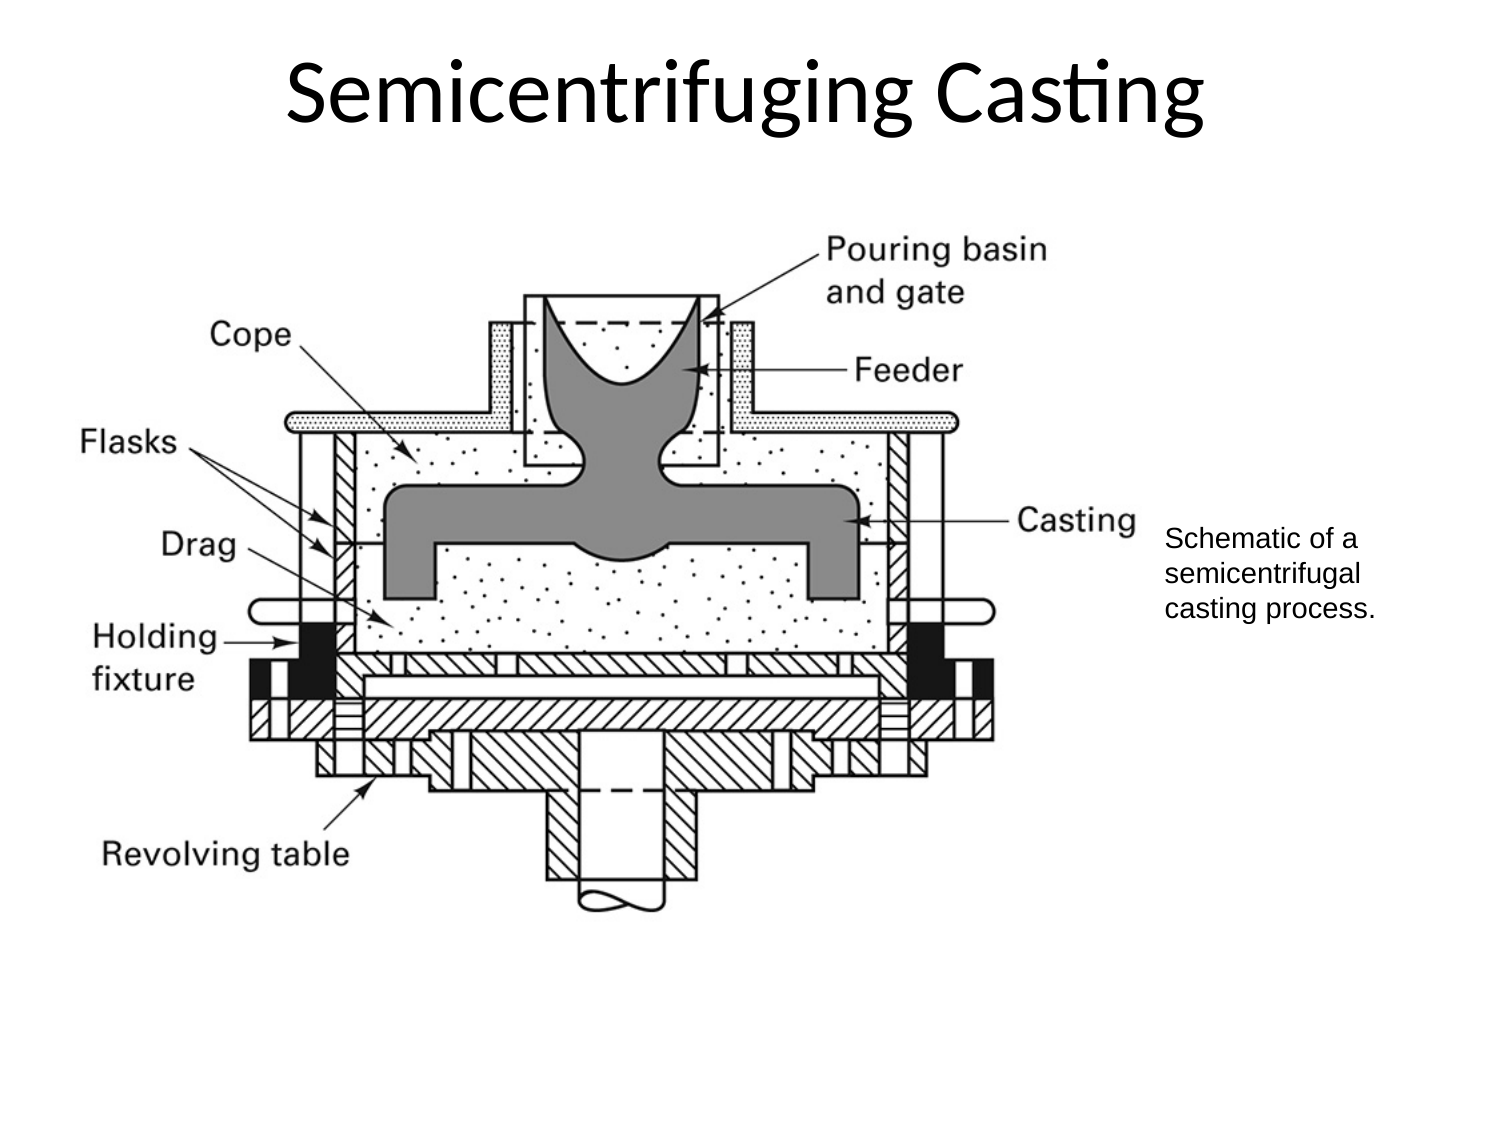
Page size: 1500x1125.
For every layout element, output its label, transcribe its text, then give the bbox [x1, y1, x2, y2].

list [74, 174, 1142, 976]
text_box Schematic of a semicentrifugal casting process. [1149, 512, 1450, 633]
title Semicentrifuging Casting [75, 0, 1418, 173]
